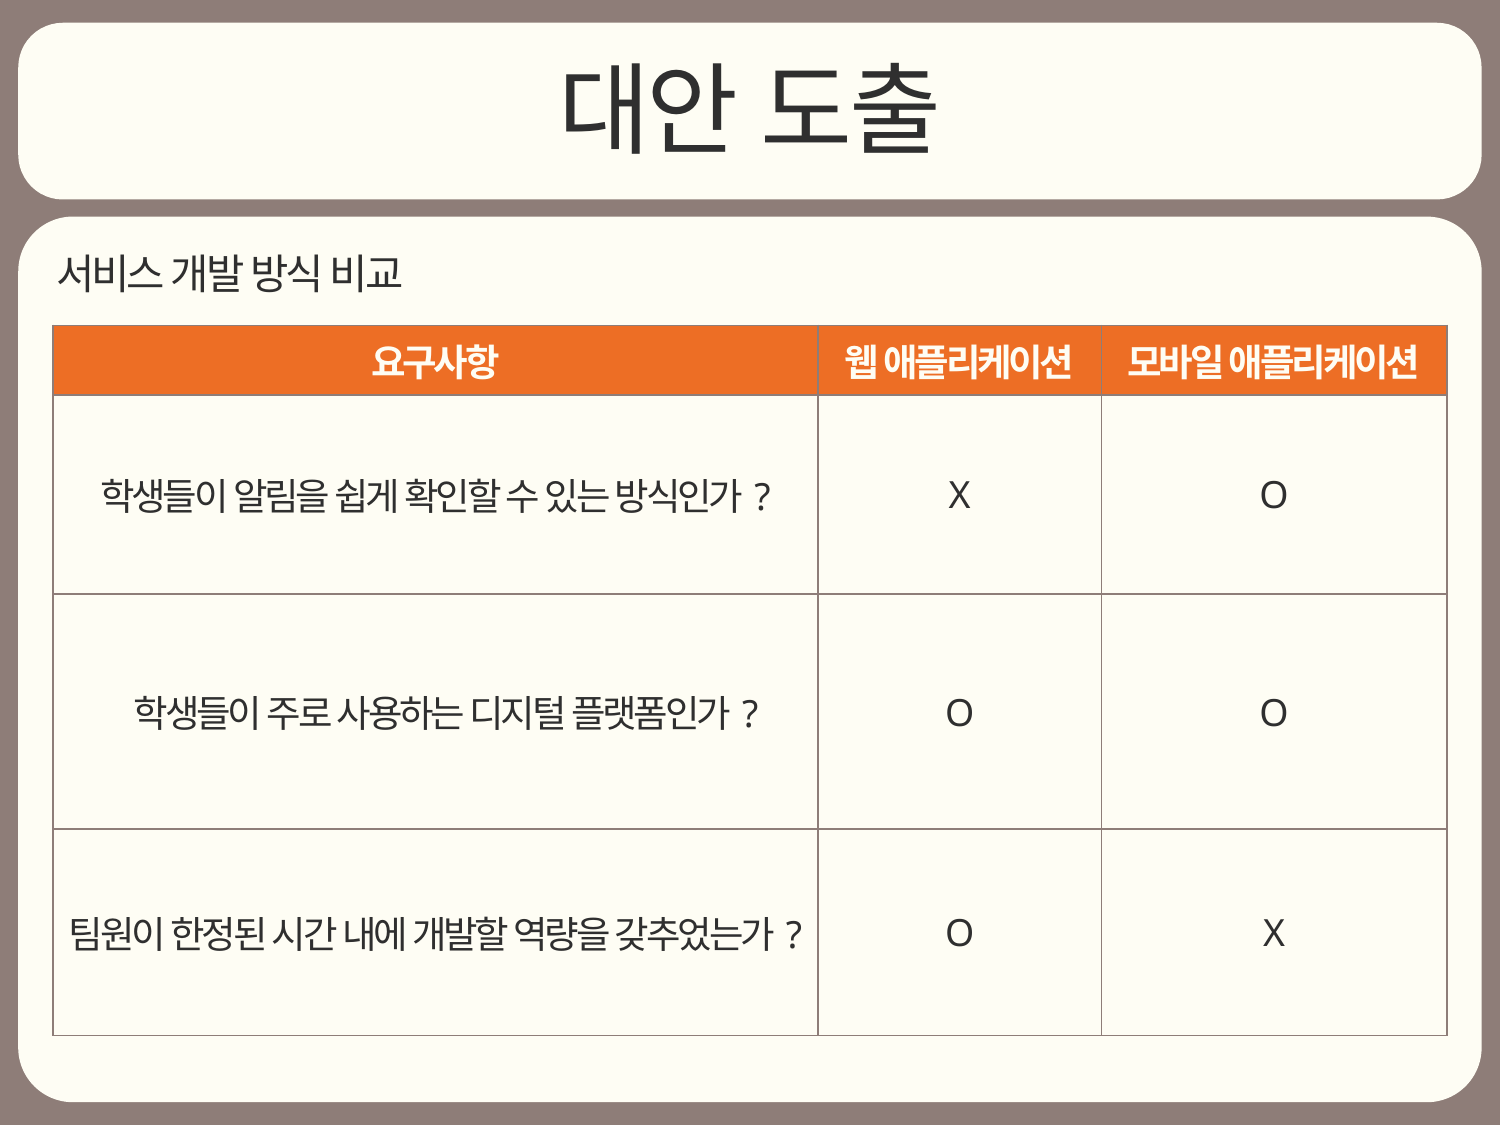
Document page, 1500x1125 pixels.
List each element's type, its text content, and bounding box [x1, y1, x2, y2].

text_box 서비스 개발 방식 비교 [41, 240, 419, 306]
table_header 모바일 애플리케이션 [1102, 326, 1446, 394]
table_cell X [819, 396, 1101, 593]
table_cell 팀원이 한정된 시간 내에 개발할 역량을 갖추었는가? [54, 830, 817, 1035]
table_cell 학생들이 알림을 쉽게 확인할 수 있는 방식인가? [54, 396, 817, 593]
table_cell O [819, 595, 1101, 828]
table_header 웹 애플리케이션 [819, 326, 1101, 394]
table_header 요구사항 [54, 326, 817, 394]
table_cell O [1102, 396, 1446, 593]
table_cell O [819, 830, 1101, 1035]
table_cell 학생들이 주로 사용하는 디지털 플랫폼인가? [54, 595, 817, 828]
text_box 대안 도출 [543, 38, 957, 174]
table_cell X [1102, 830, 1446, 1035]
table_cell O [1102, 595, 1446, 828]
